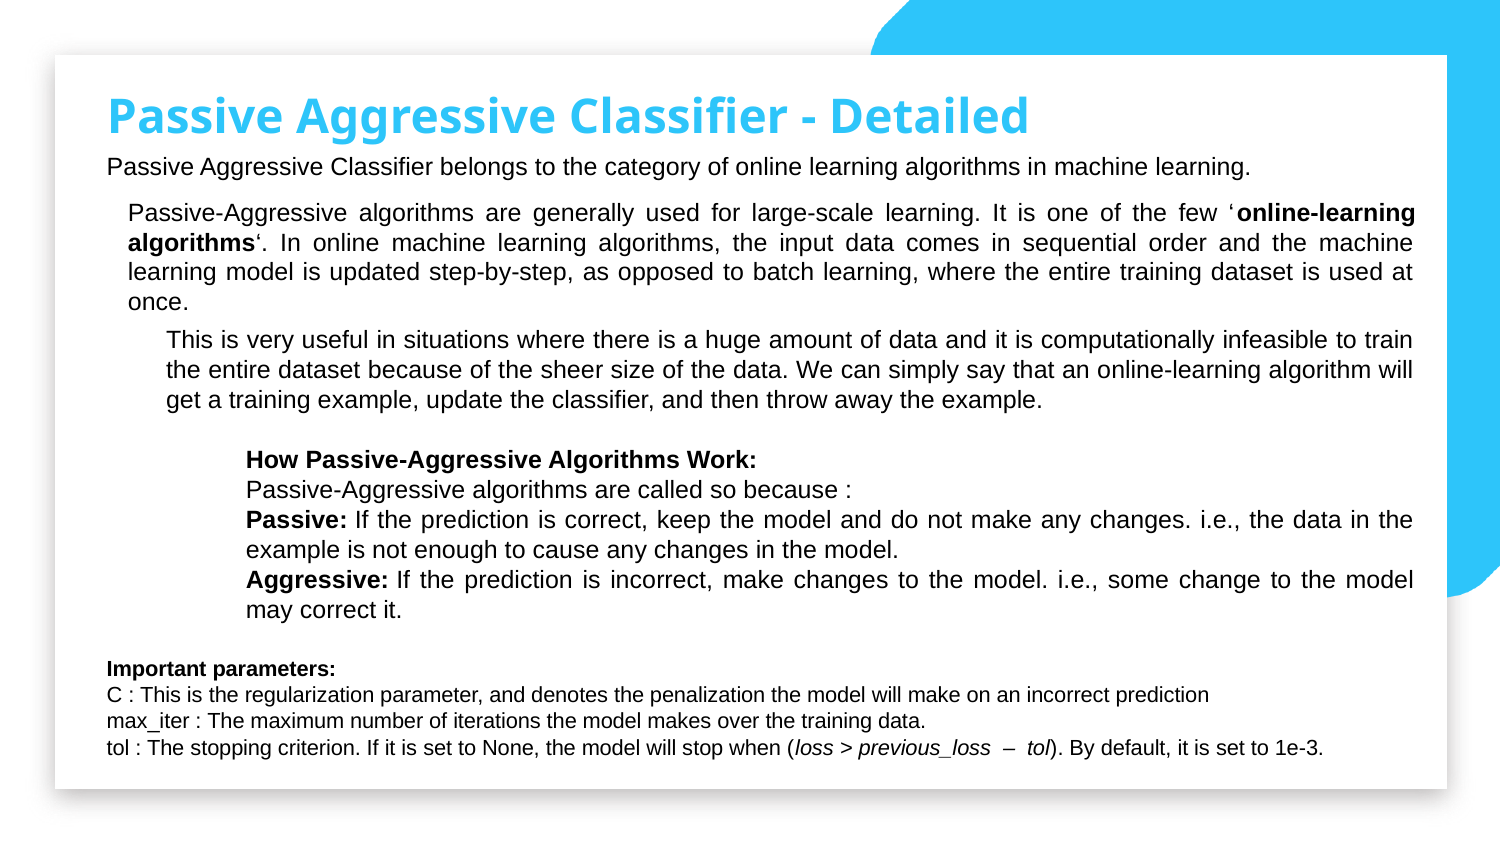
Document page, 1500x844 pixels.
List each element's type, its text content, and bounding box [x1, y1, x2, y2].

text_box Passive Aggressive Classifier - Detailed [91, 70, 1333, 143]
text_box Important parameters: C : This is the regularization parameter, and denotes the penalization the model will make on an incorrect prediction max_iter : The maximum number of iterations the model makes over the training data. tol : The stopping criterion. If it is set to None, the model will stop when (loss > previous_loss – tol). By default, it is set to 1e-3. [91, 647, 1432, 767]
text_box This is very useful in situations where there is a huge amount of data and it is computationally infeasible to train the entire dataset because of the sheer size of the data. We can simply say that an online-learning algorithm will get a training example, update the classifier, and then throw away the example. [151, 316, 1432, 422]
picture [0, 0, 1500, 844]
text_box How Passive-Aggressive Algorithms Work: Passive-Aggressive algorithms are called so because : Passive: If the prediction is correct, keep the model and do not make any changes. i.e., the data in the example is not enough to cause any changes in the model. Aggressive: If the prediction is incorrect, make changes to the model. i.e., some change to the model may correct it. [231, 436, 1432, 631]
text_box Passive-Aggressive algorithms are generally used for large-scale learning. It is one of the few ‘online-learning algorithms‘. In online machine learning algorithms, the input data comes in sequential order and the machine learning model is updated step-by-step, as opposed to batch learning, where the entire training dataset is used at once. [113, 188, 1432, 324]
text_box Passive Aggressive Classifier belongs to the category of online learning algorithms in machine learning. [91, 143, 1333, 189]
